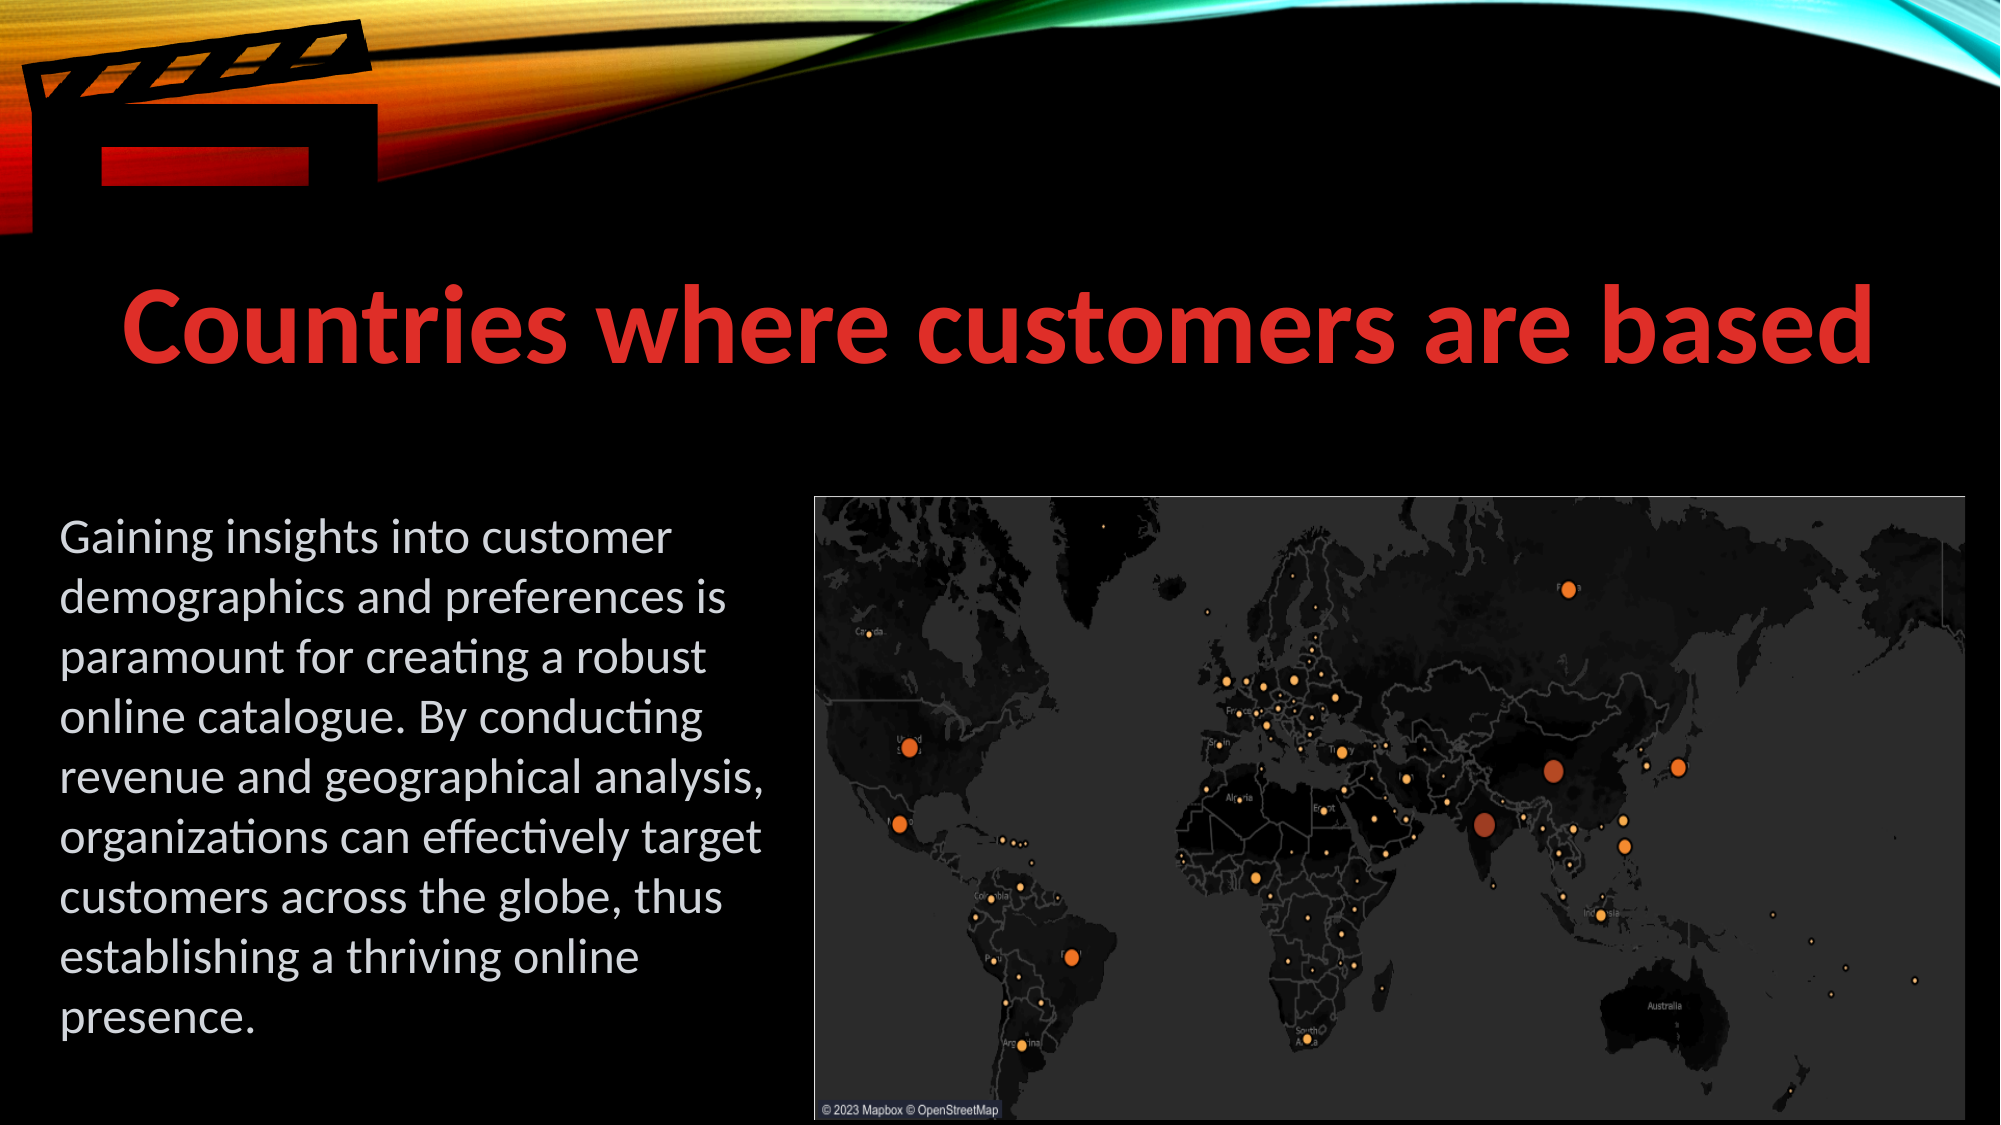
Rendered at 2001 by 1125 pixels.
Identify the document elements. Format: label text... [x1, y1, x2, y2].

text_box Countries where customers are based [106, 243, 1894, 394]
picture [813, 496, 1966, 1120]
text_box Gaining insights into customer demographics and preferences is paramount for creating a robust online catalogue. By conducting revenue and geographical analysis, organizations can effectively target customers across the globe, thus establishing a thriving online presence. [44, 496, 813, 1052]
picture [0, 0, 2000, 295]
